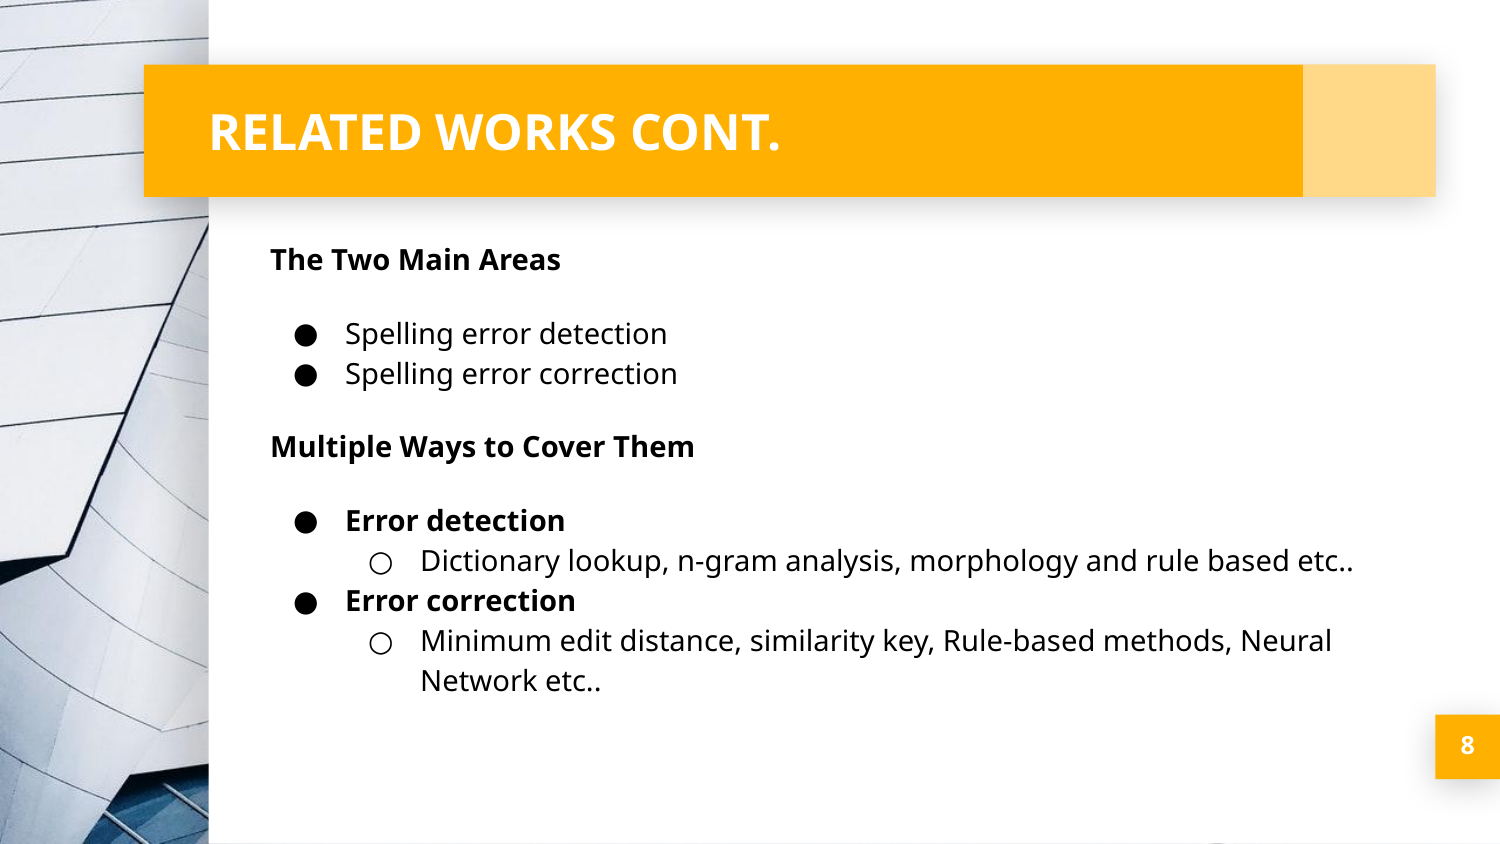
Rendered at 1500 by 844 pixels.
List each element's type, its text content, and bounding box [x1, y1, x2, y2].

picture [0, 0, 208, 844]
list The Two Main Areas Spelling error detection Spelling error correction Multiple Ways to Cover Them Error detection Dictionary lookup, n-gram analysis, morphology and rule based etc.. Error correction Minimum edit distance, similarity key, Rule-based methods, Neural Network etc.. [255, 221, 1418, 704]
title RELATED WORKS CONT. [193, 64, 1300, 197]
slide_number ‹#› [1435, 714, 1500, 780]
